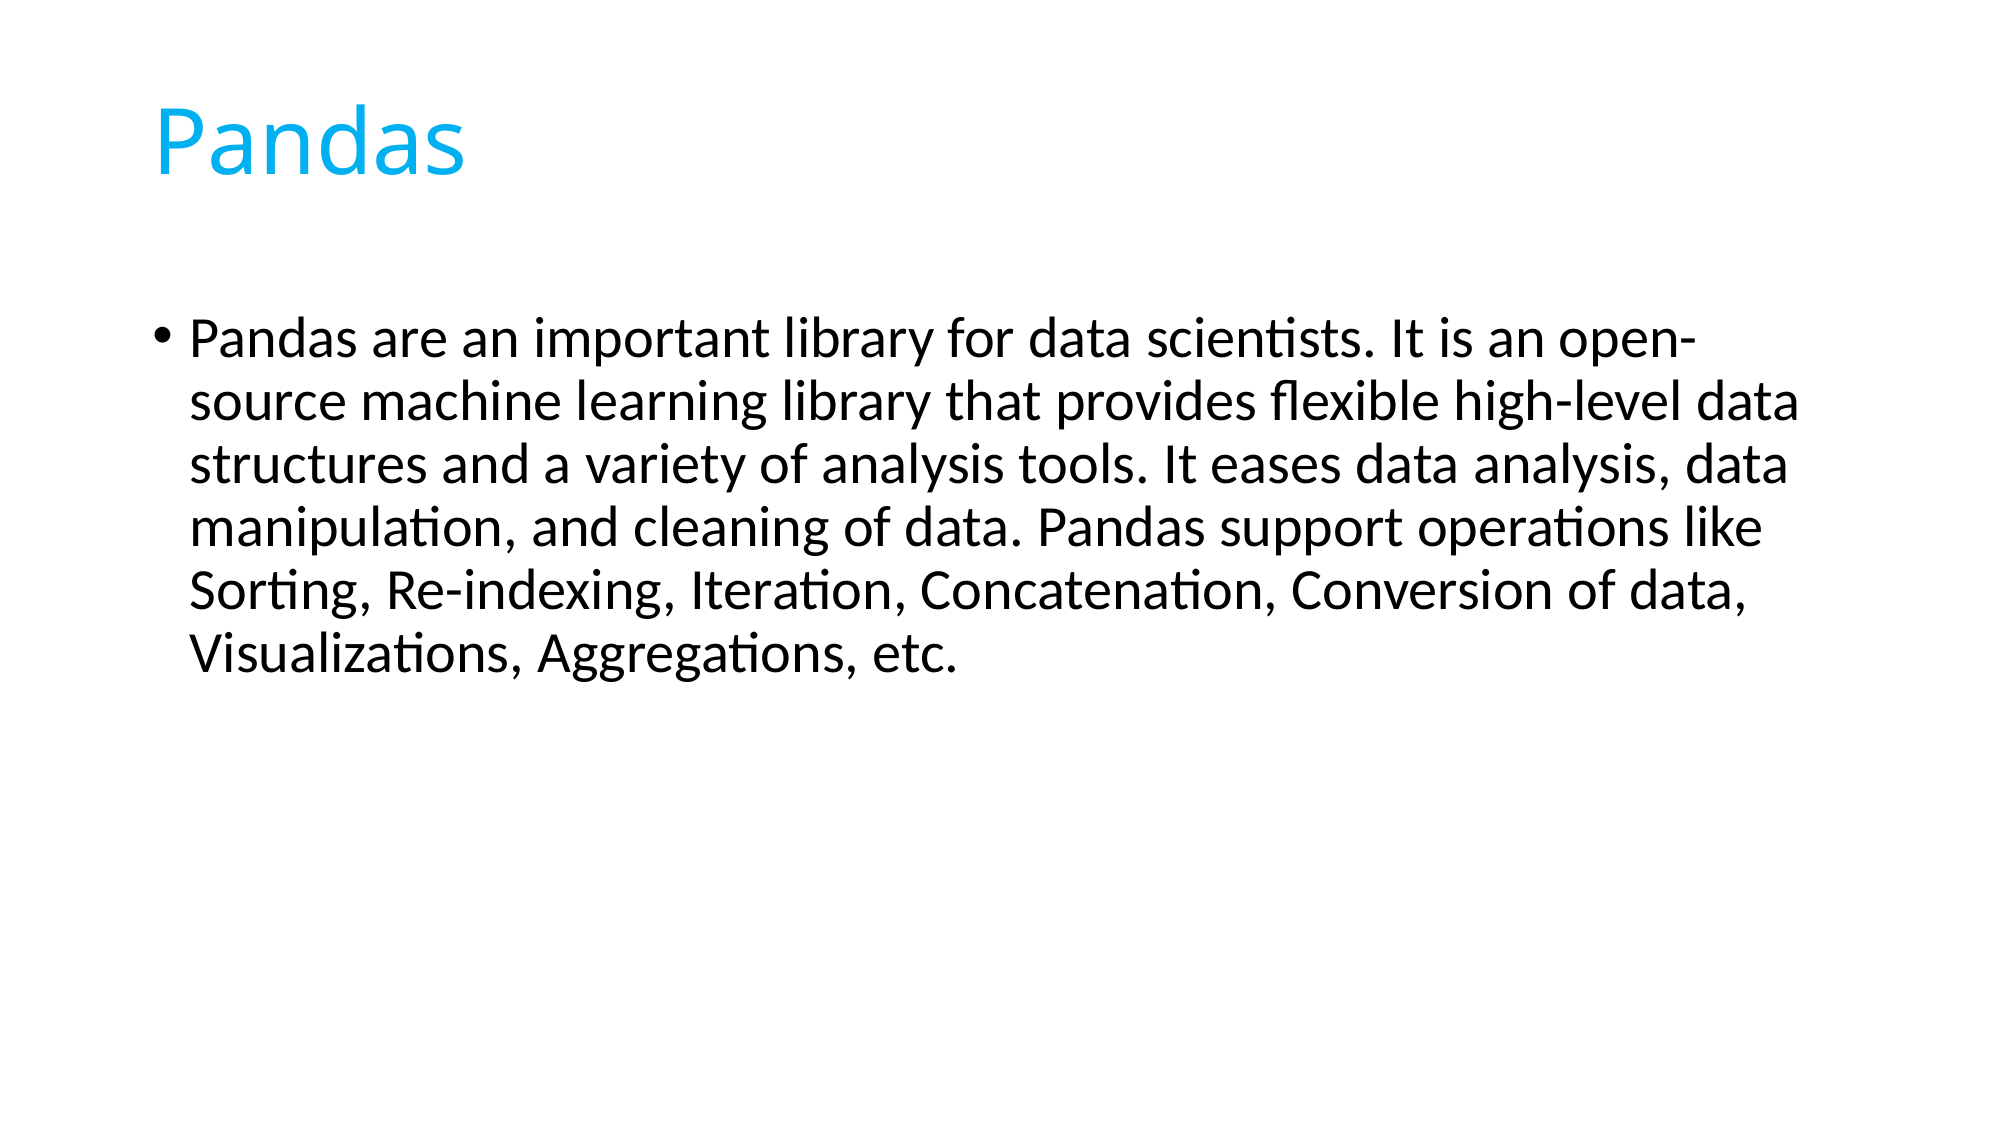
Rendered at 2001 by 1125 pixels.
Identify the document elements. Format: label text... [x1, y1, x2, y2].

list Pandas are an important library for data scientists. It is an open-source machine learning library that provides flexible high-level data structures and a variety of analysis tools. It eases data analysis, data manipulation, and cleaning of data. Pandas support operations like Sorting, Re-indexing, Iteration, Concatenation, Conversion of data, Visualizations, Aggregations, etc. [137, 299, 1863, 1086]
title Pandas [137, 59, 1863, 231]
